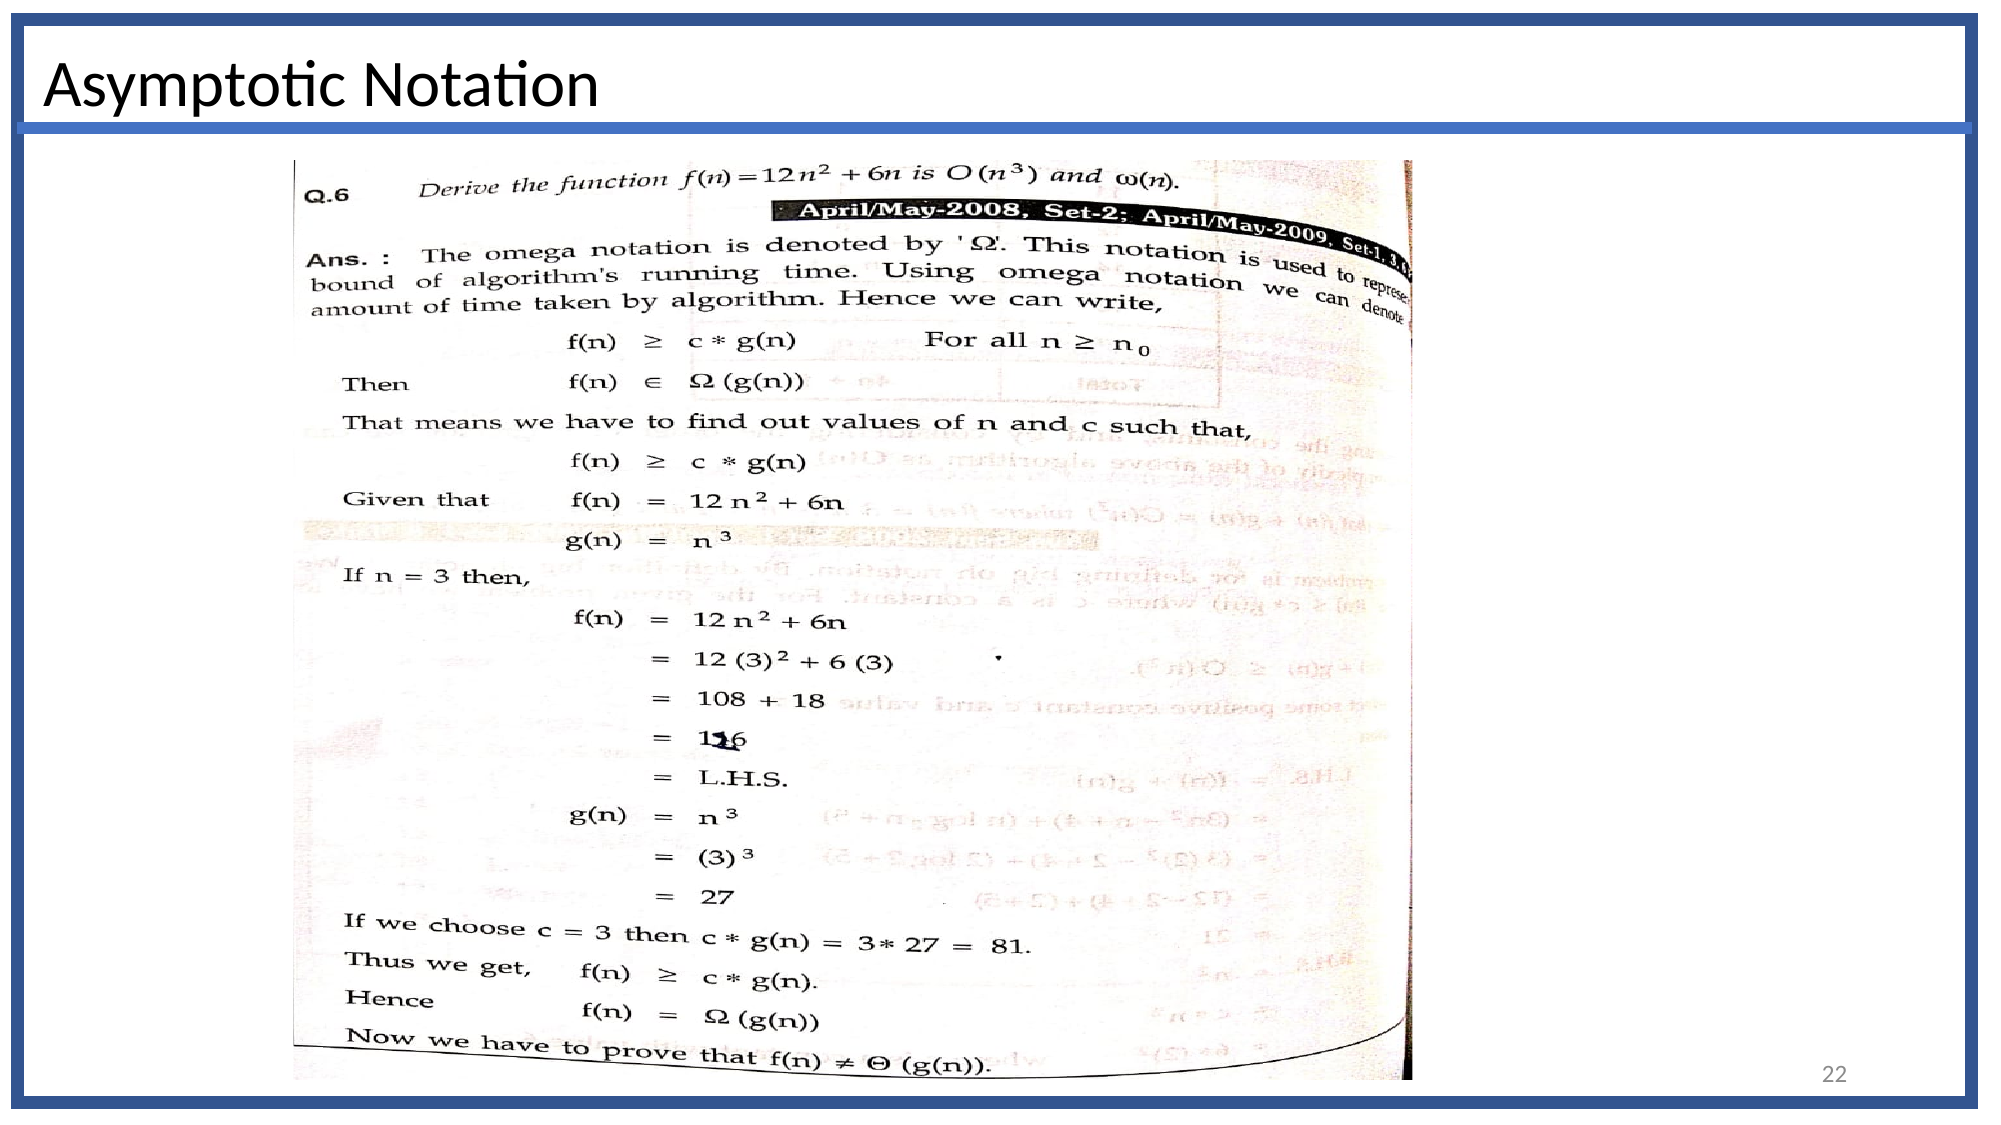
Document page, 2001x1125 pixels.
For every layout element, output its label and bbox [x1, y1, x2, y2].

picture [293, 160, 1413, 1080]
text_box [16, 19, 1973, 1104]
